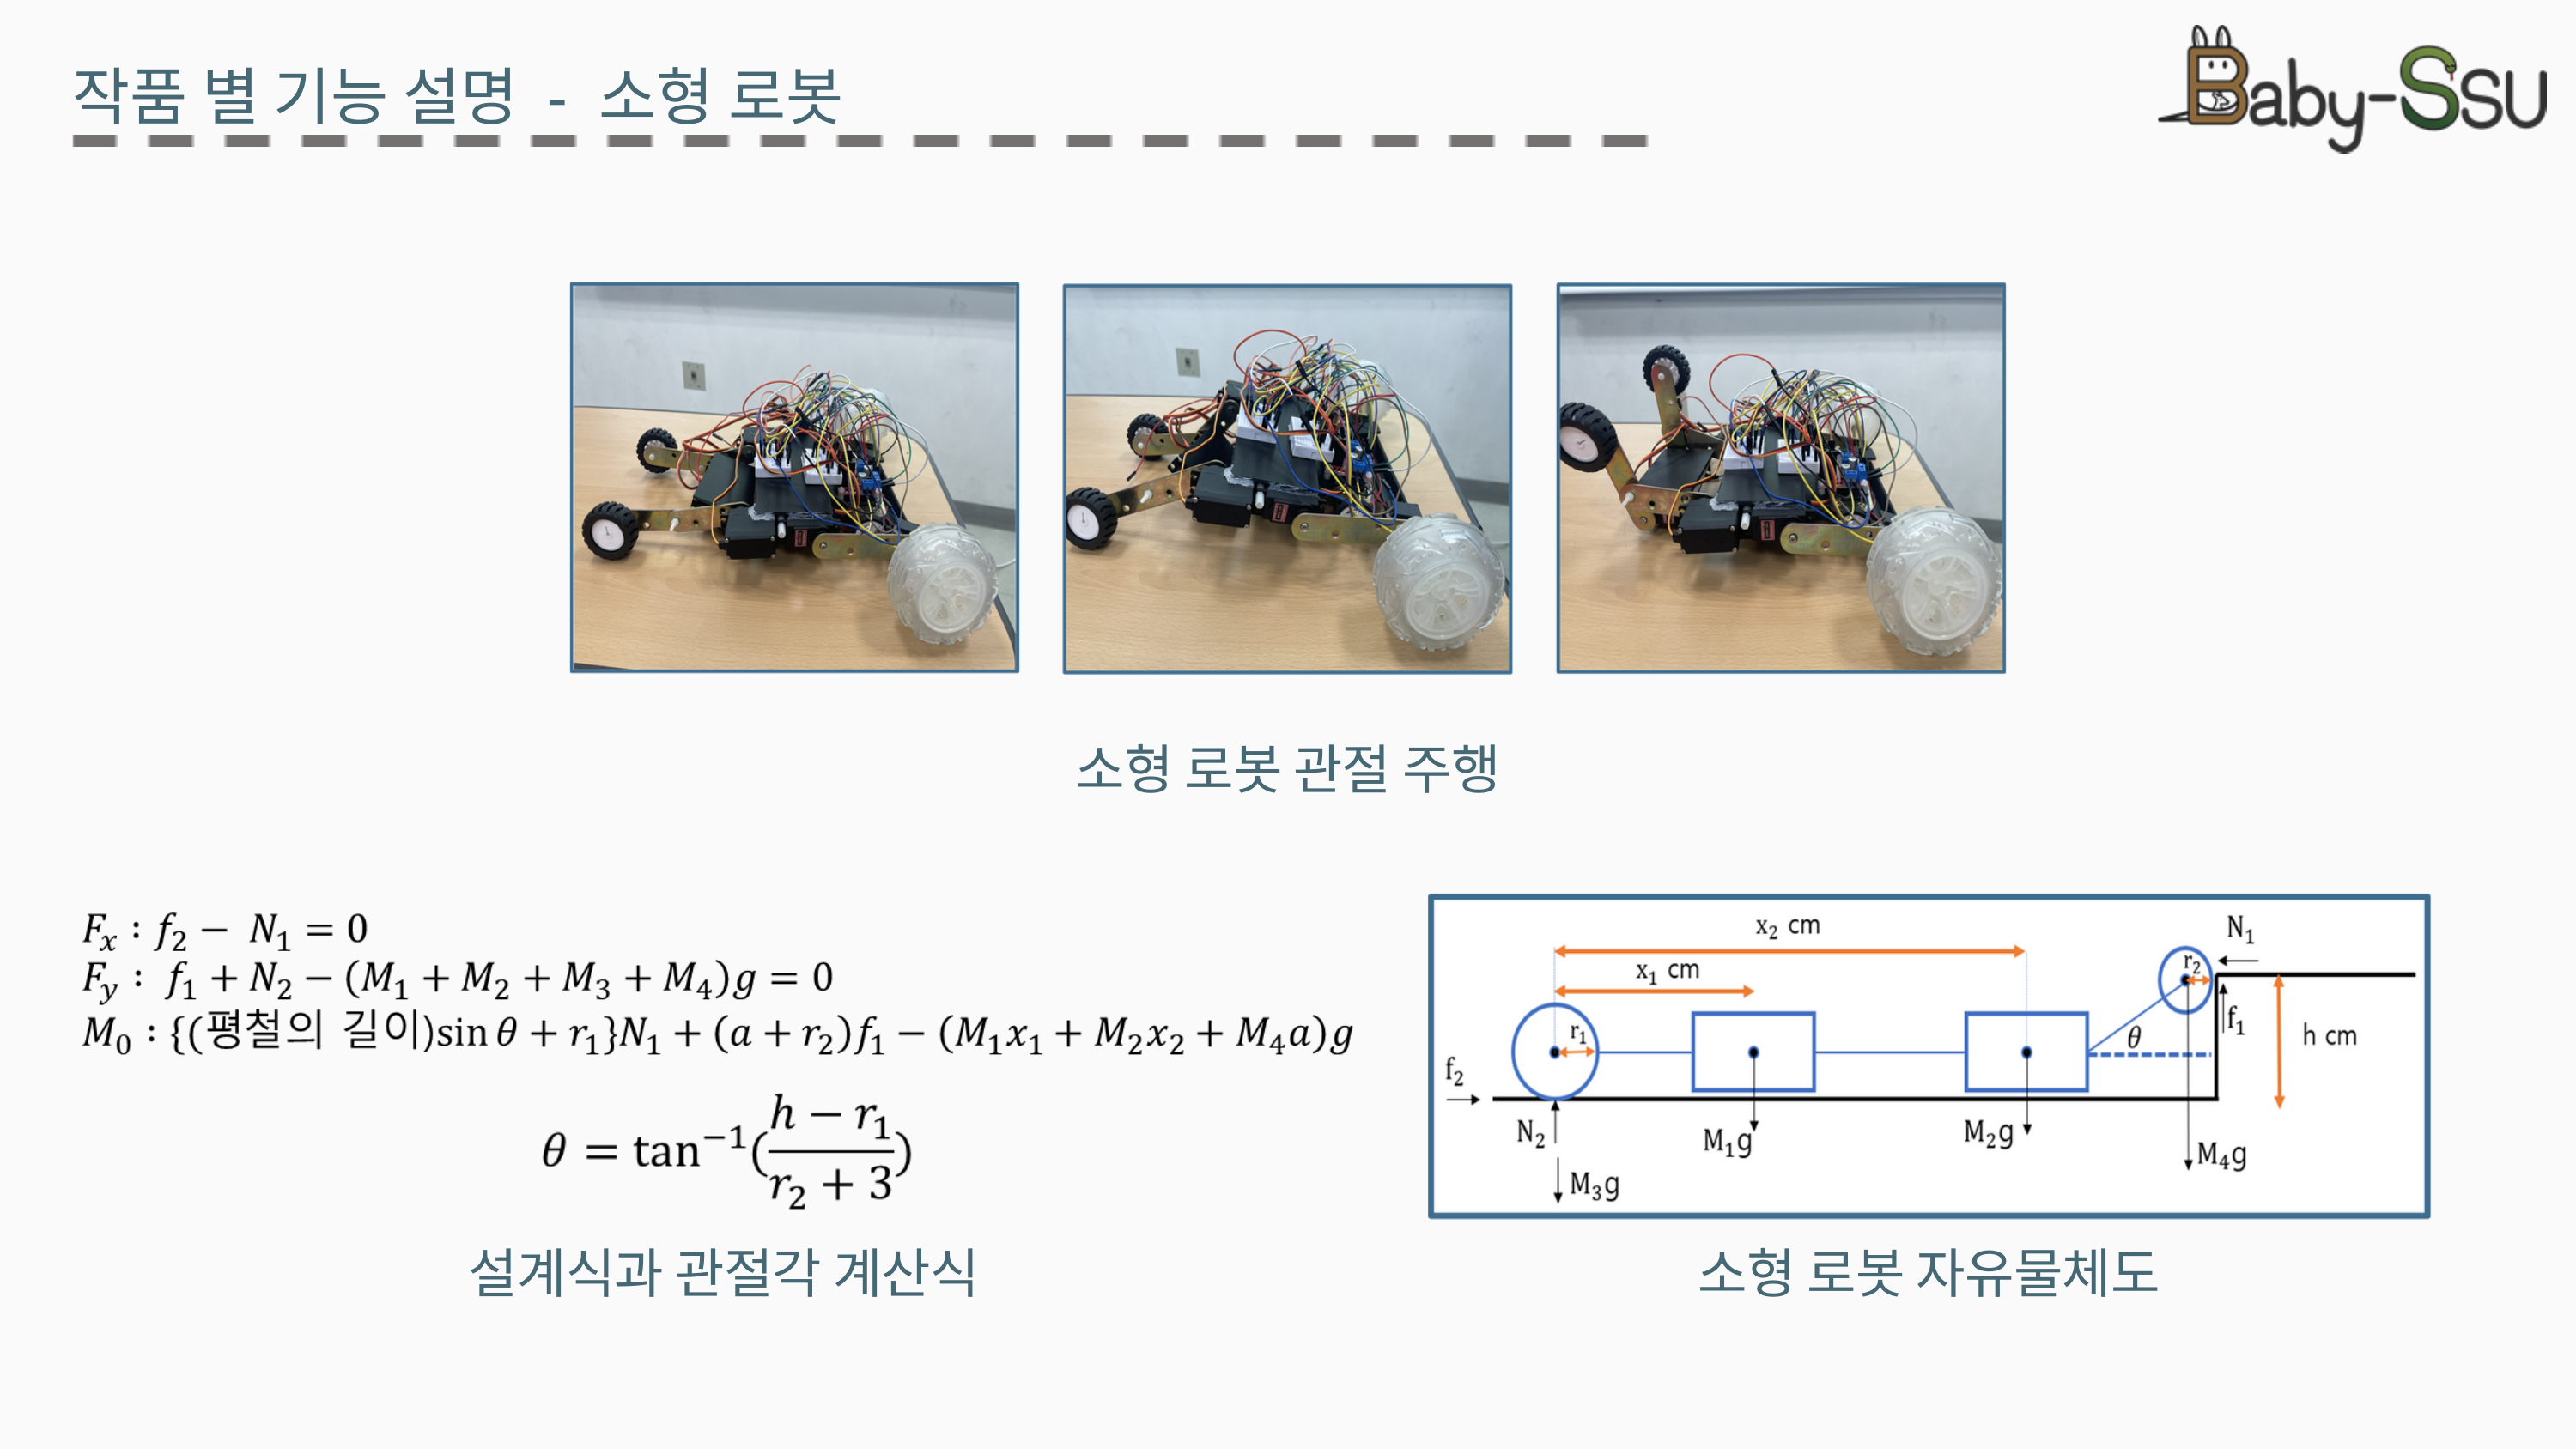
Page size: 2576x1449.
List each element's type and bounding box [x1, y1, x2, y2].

text_box [72, 51, 1657, 147]
text_box [65, 893, 1395, 1308]
text_box [1427, 893, 2432, 1308]
text_box [569, 282, 2007, 803]
text_box [2158, 25, 2547, 154]
